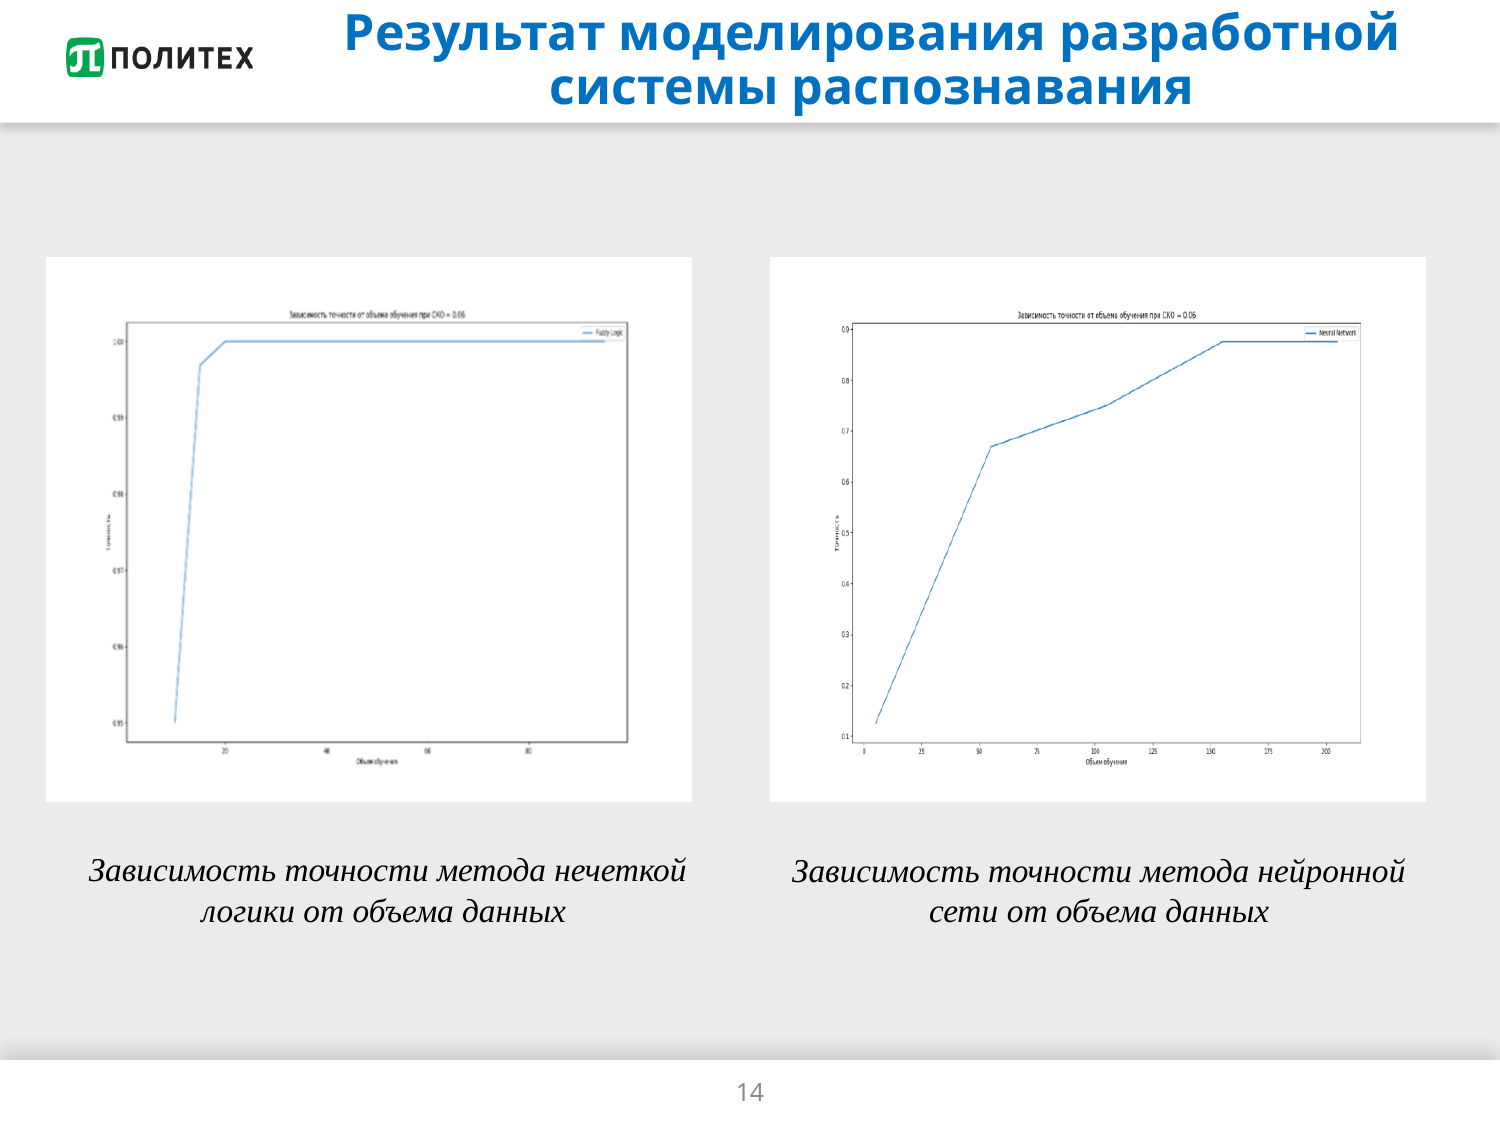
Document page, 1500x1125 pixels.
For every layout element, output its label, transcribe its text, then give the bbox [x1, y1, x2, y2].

picture [770, 257, 1426, 802]
title Результат моделирования разработной системы распознавания [318, 14, 1426, 110]
picture [45, 257, 692, 802]
text_box Зависимость точности метода нечеткой логики от объема данных [46, 836, 722, 937]
text_box Зависимость точности метода нейронной сети от объема данных [743, 841, 1455, 937]
slide_number 14 [581, 1063, 919, 1124]
